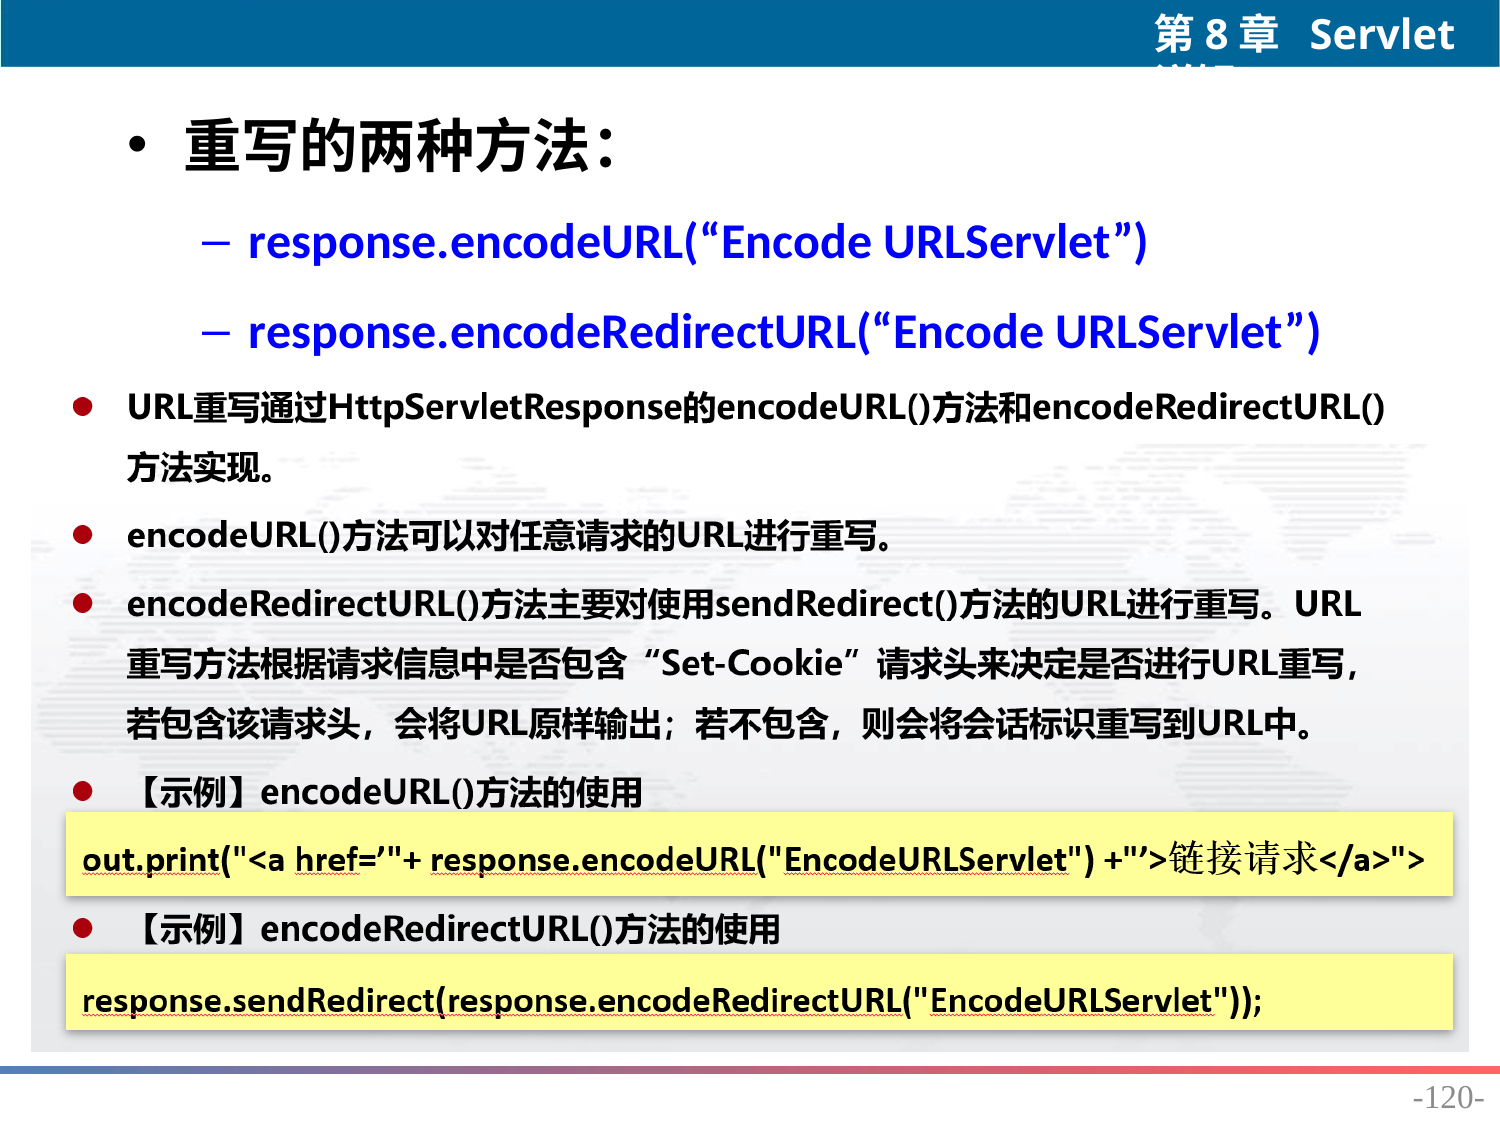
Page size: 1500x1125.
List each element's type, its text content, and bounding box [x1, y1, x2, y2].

picture [31, 373, 1469, 1052]
list 重写的两种方法： response.encodeURL(“Encode URLServlet”) response.encodeRedirectURL(“Encode URLServlet”) [112, 66, 1388, 371]
picture [1496, 0, 1500, 67]
slide_number -120- [1149, 1065, 1500, 1125]
